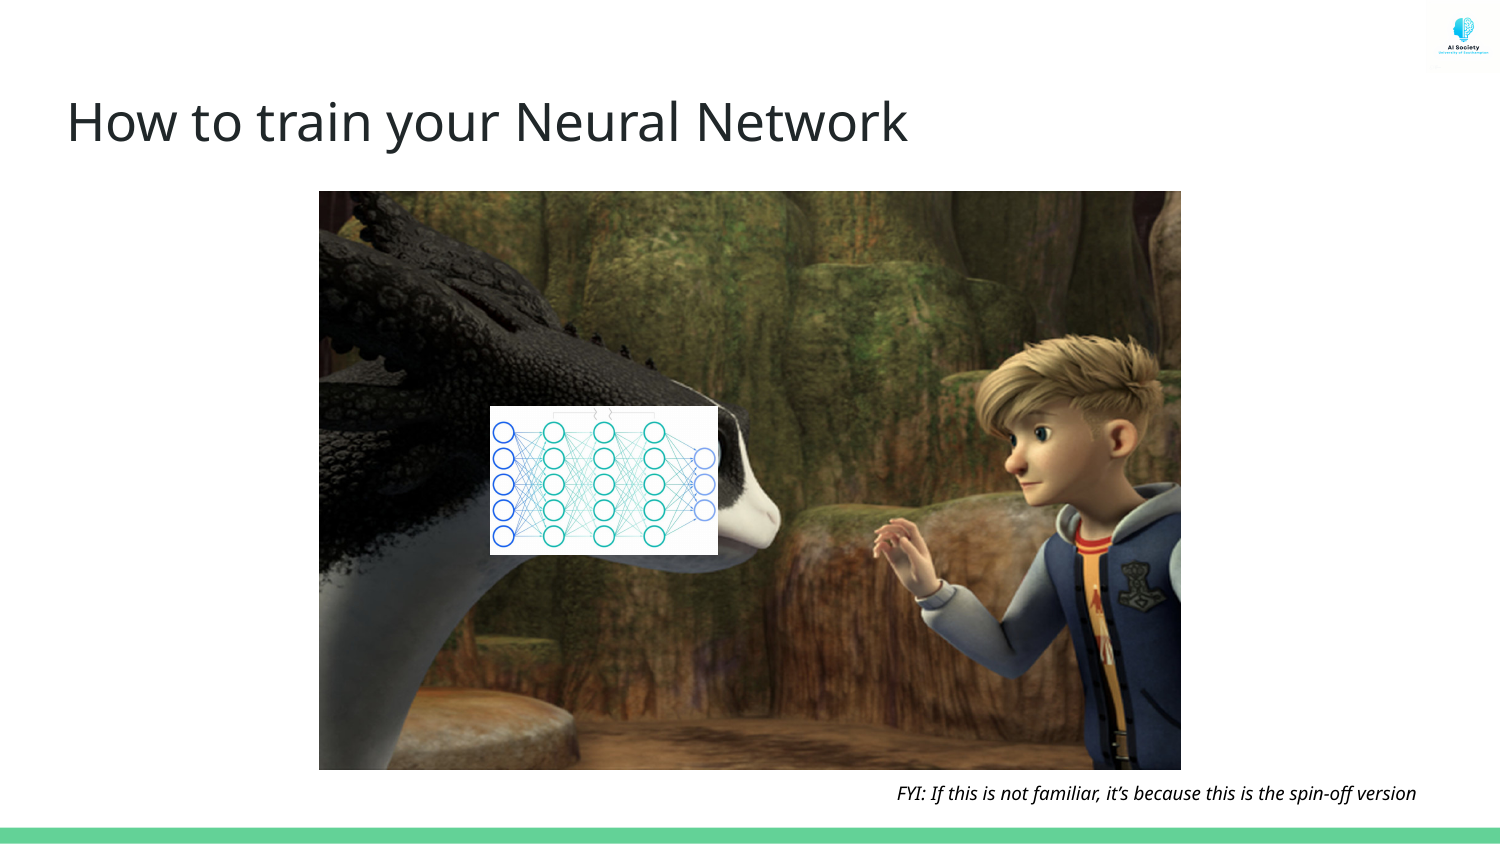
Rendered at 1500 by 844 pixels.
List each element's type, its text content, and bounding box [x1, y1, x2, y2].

picture [1426, 0, 1500, 73]
text_box FYI: If this is not familiar, it’s because this is the spin-off version [881, 769, 1468, 815]
title How to train your Neural Network [51, 72, 1449, 167]
picture [319, 191, 1181, 770]
